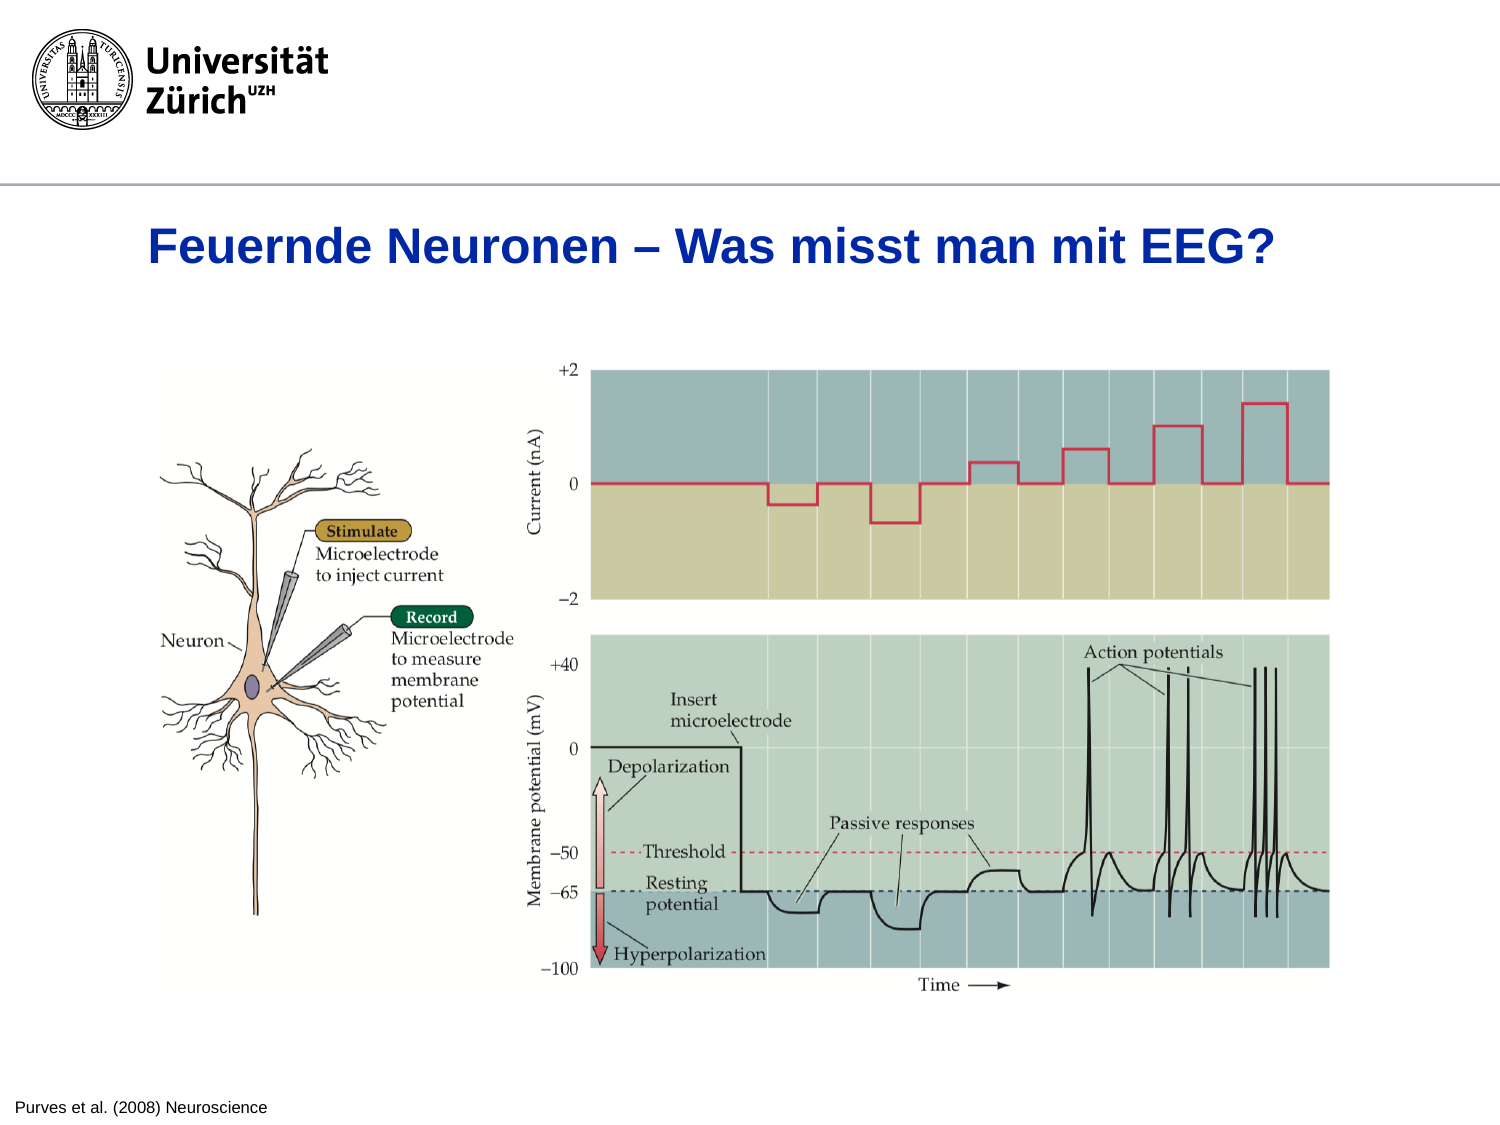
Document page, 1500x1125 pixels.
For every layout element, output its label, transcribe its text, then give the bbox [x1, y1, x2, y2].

text_box Purves et al. (2008) Neuroscience [0, 1089, 1390, 1125]
picture [26, 23, 334, 136]
title Feuernde Neuronen – Was misst man mit EEG? [147, 208, 1353, 291]
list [153, 361, 1347, 1000]
